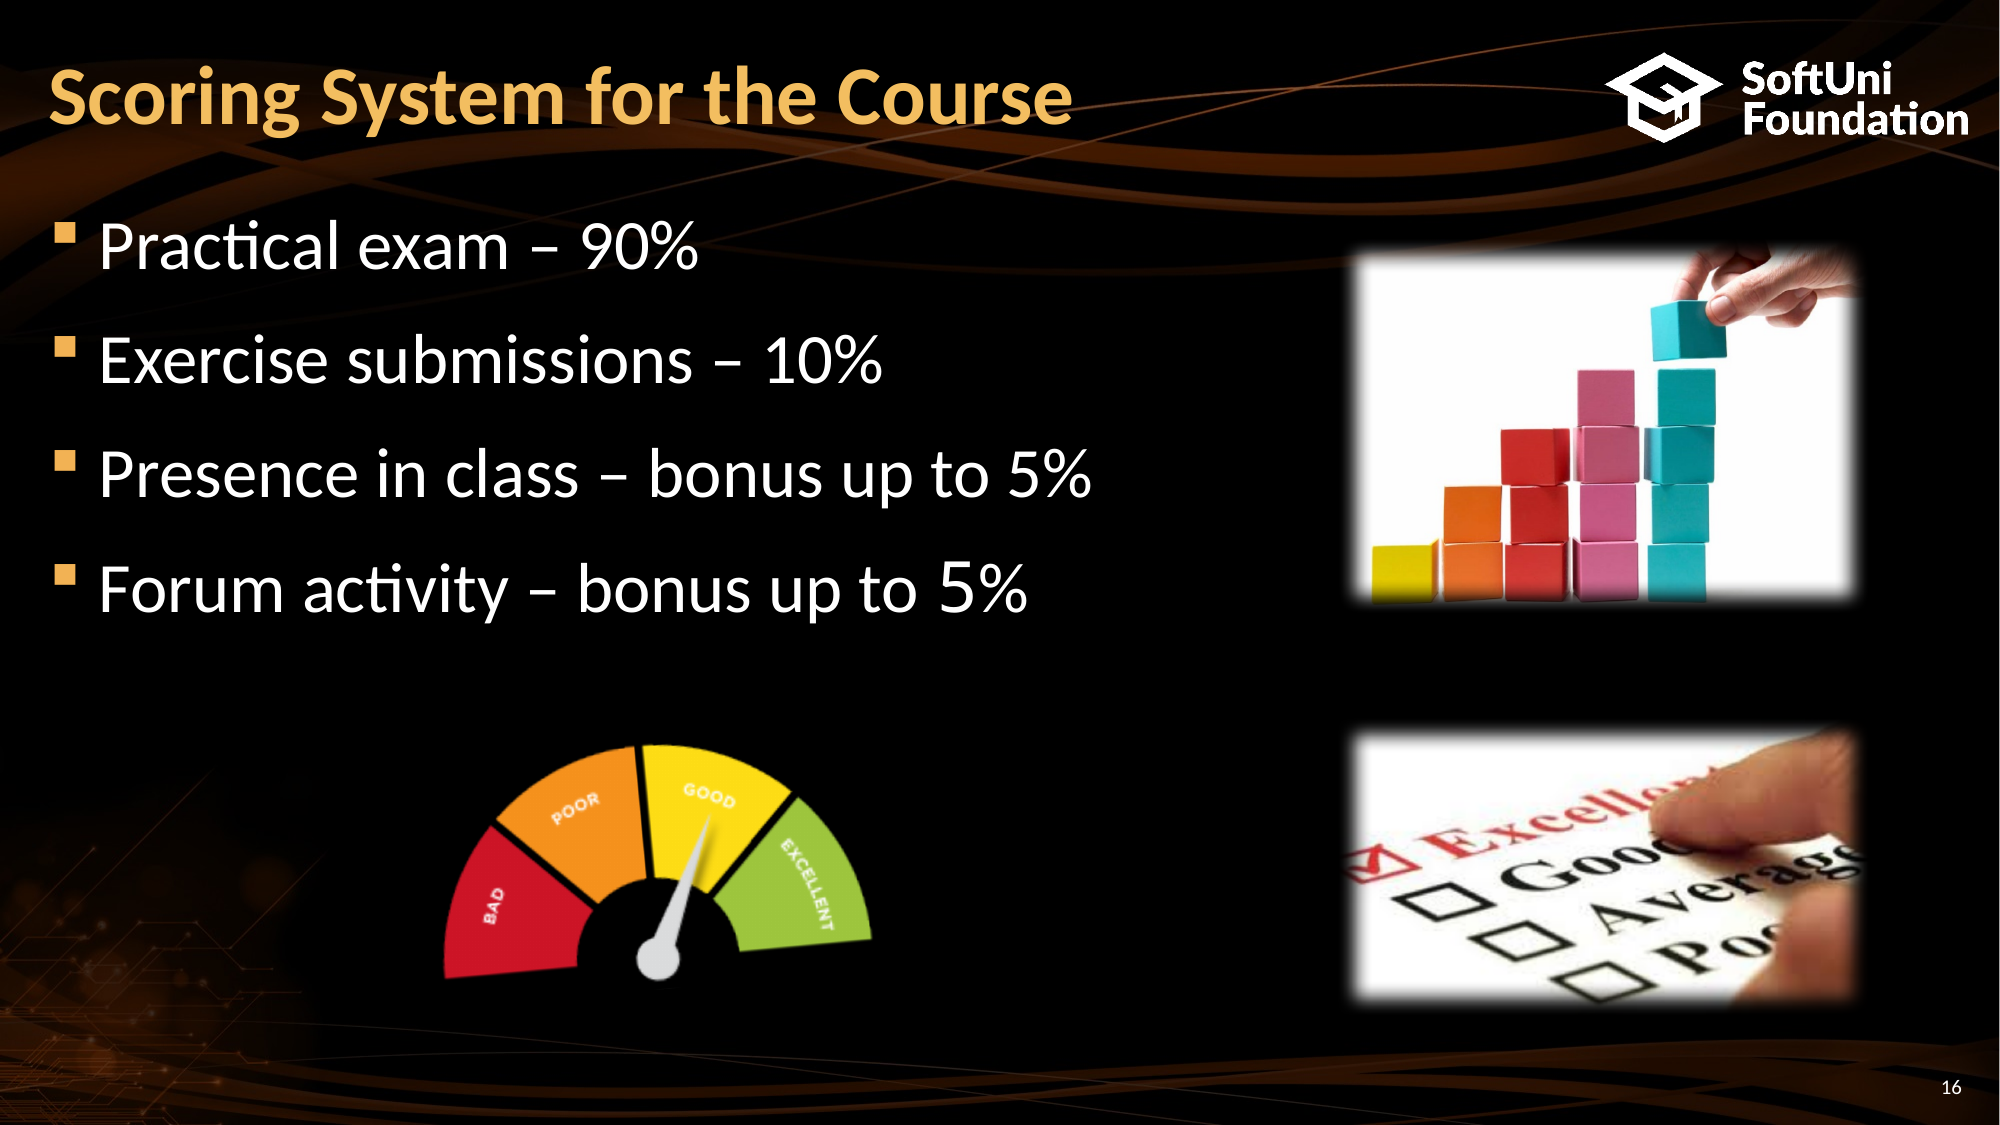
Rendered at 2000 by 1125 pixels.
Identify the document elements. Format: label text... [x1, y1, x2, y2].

list Practical exam – 90% Exercise submissions – 10% Presence in class – bonus up to 5% Forum activity – bonus up to 5% [31, 188, 1968, 1103]
picture [0, 0, 2000, 1125]
title Scoring System for the Course [30, 6, 1602, 189]
